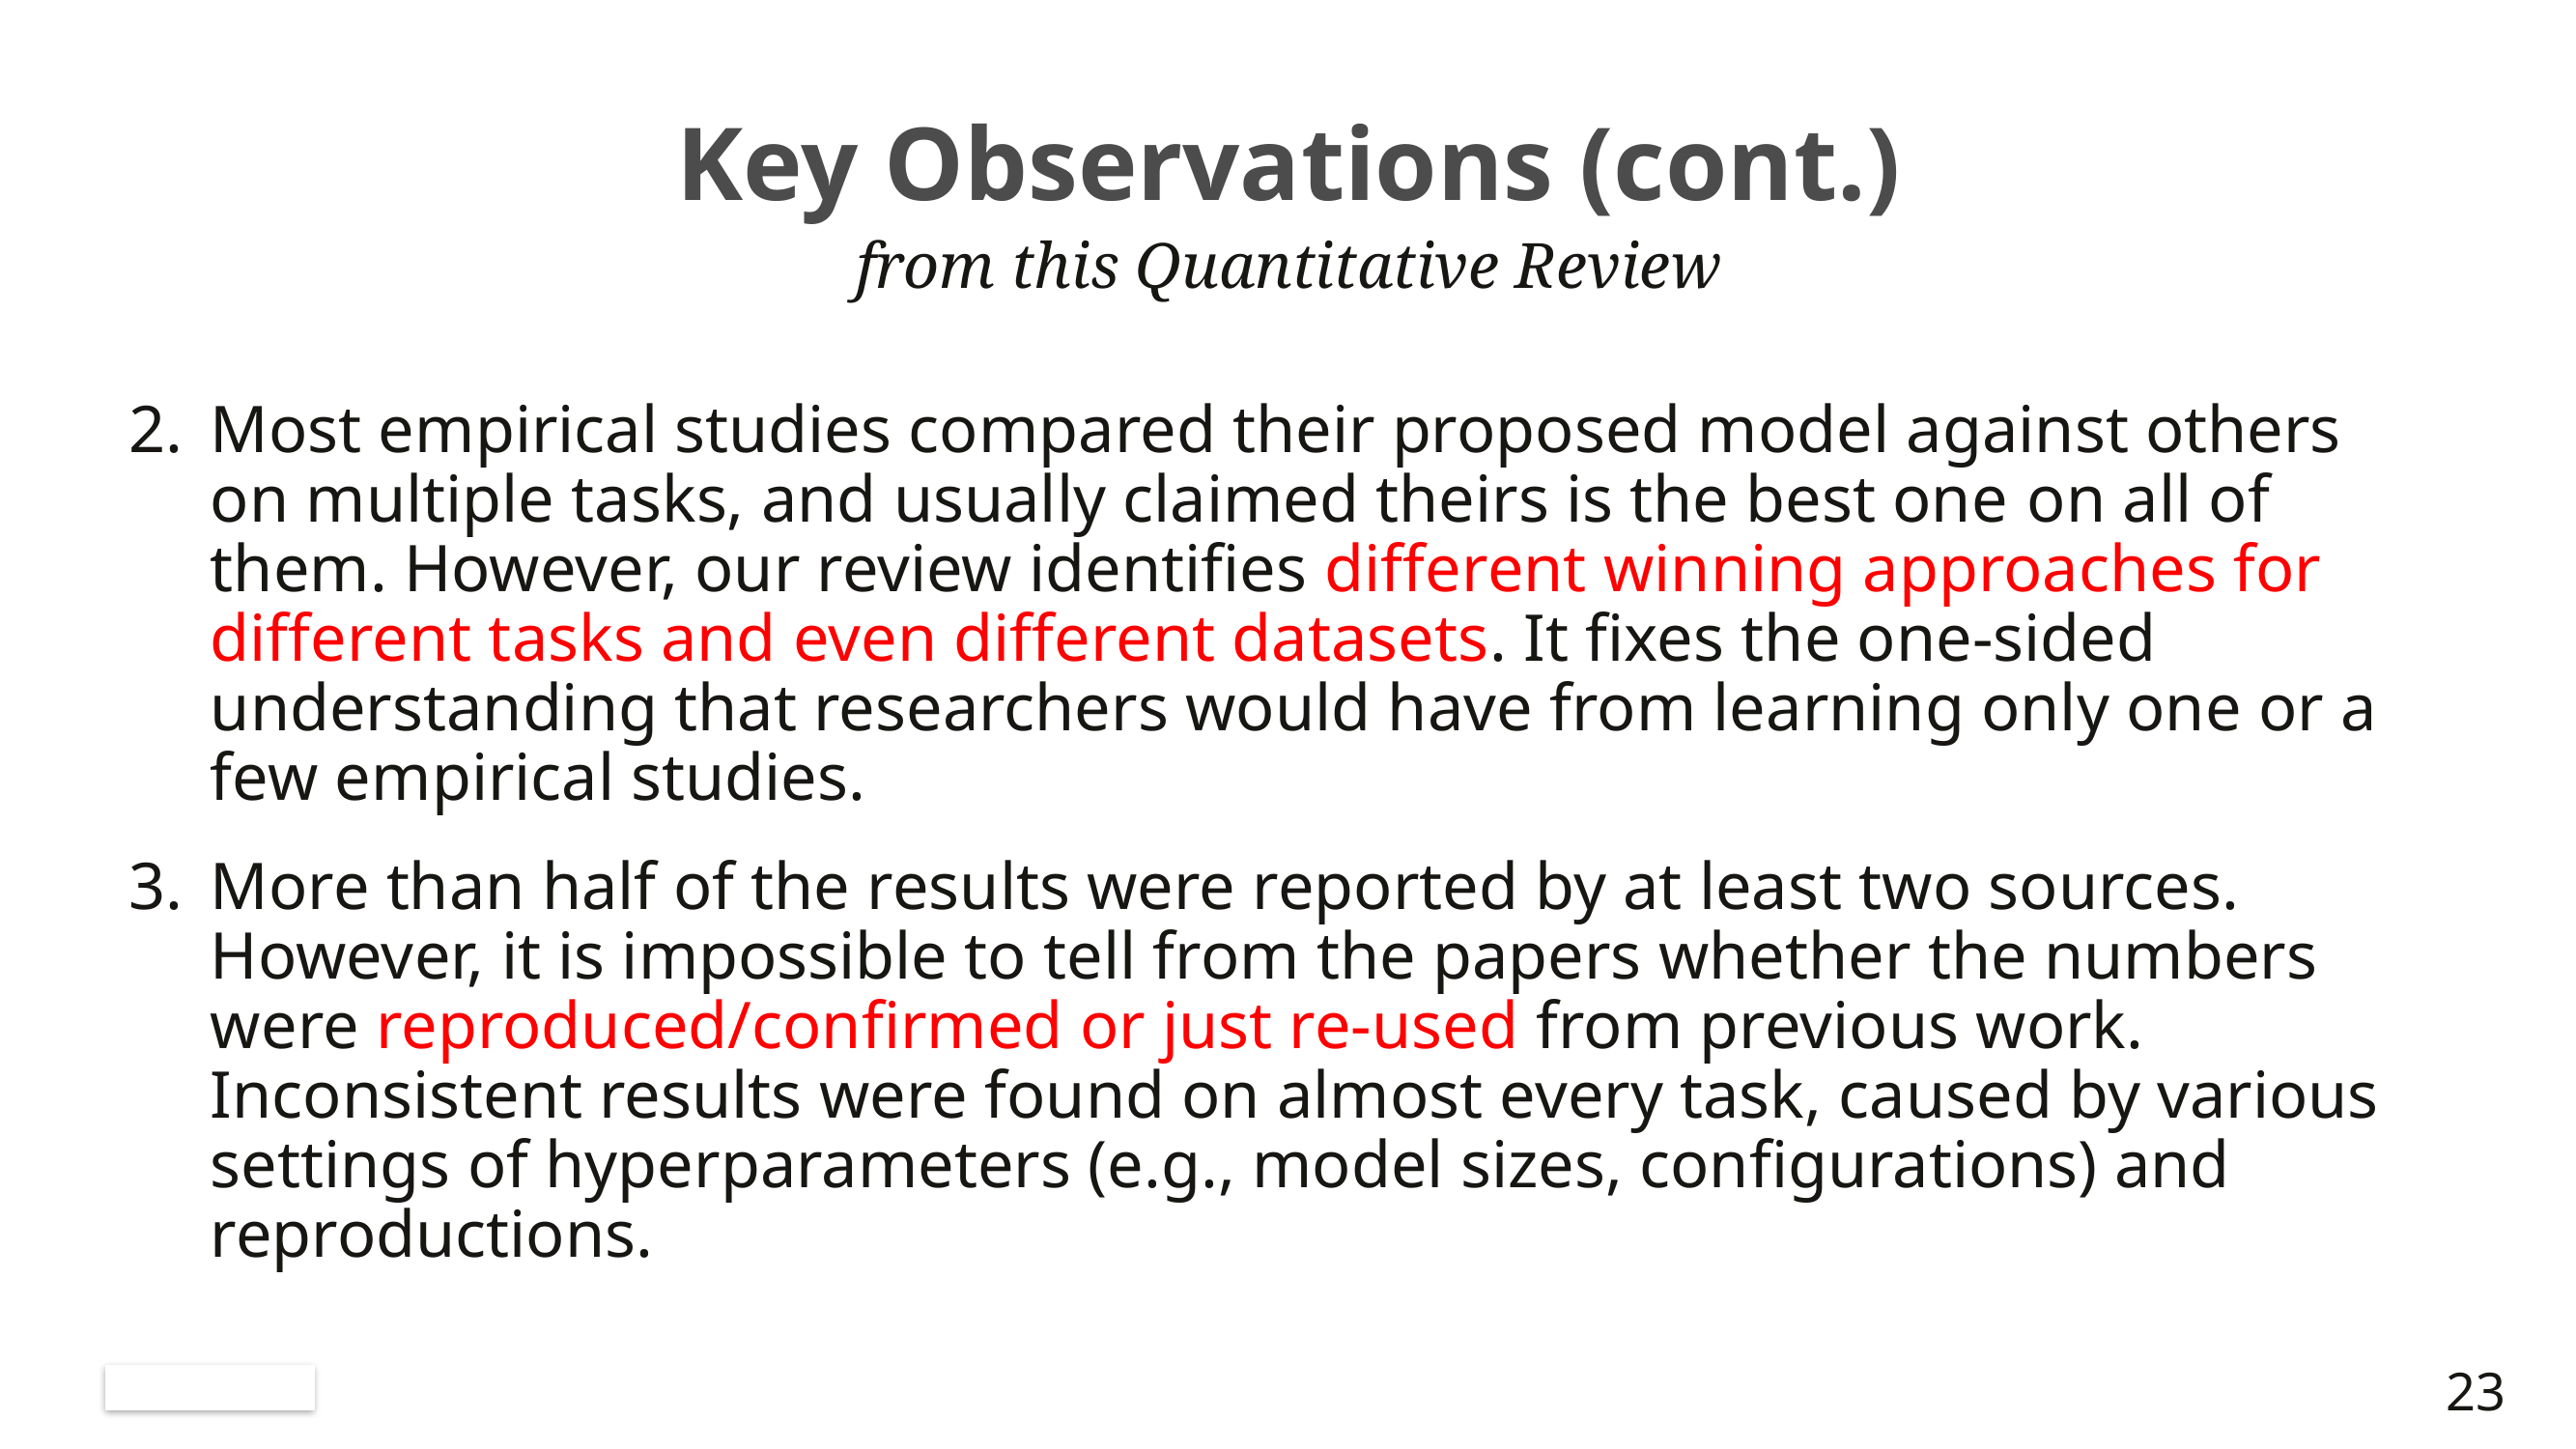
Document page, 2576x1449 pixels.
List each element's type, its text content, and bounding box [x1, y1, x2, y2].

title Key Observations (cont.) [129, 122, 2449, 220]
list from this Quantitative Review [129, 222, 2449, 304]
slide_number 23 [2394, 1365, 2530, 1424]
list Most empirical studies compared their proposed model against others on multiple tasks, and usually claimed theirs is the best one on all of them. However, our review identifies different winning approaches for different tasks and even different datasets. It fixes the one-sided understanding that researchers would have from learning only one or a few empirical studies. More than half of the results were reported by at least two sources. However, it is impossible to tell from the papers whether the numbers were reproduced/confirmed or just re-used from previous work. Inconsistent results were found on almost every task, caused by various settings of hyperparameters (e.g., model sizes, configurations) and reproductions. [105, 385, 2447, 1258]
